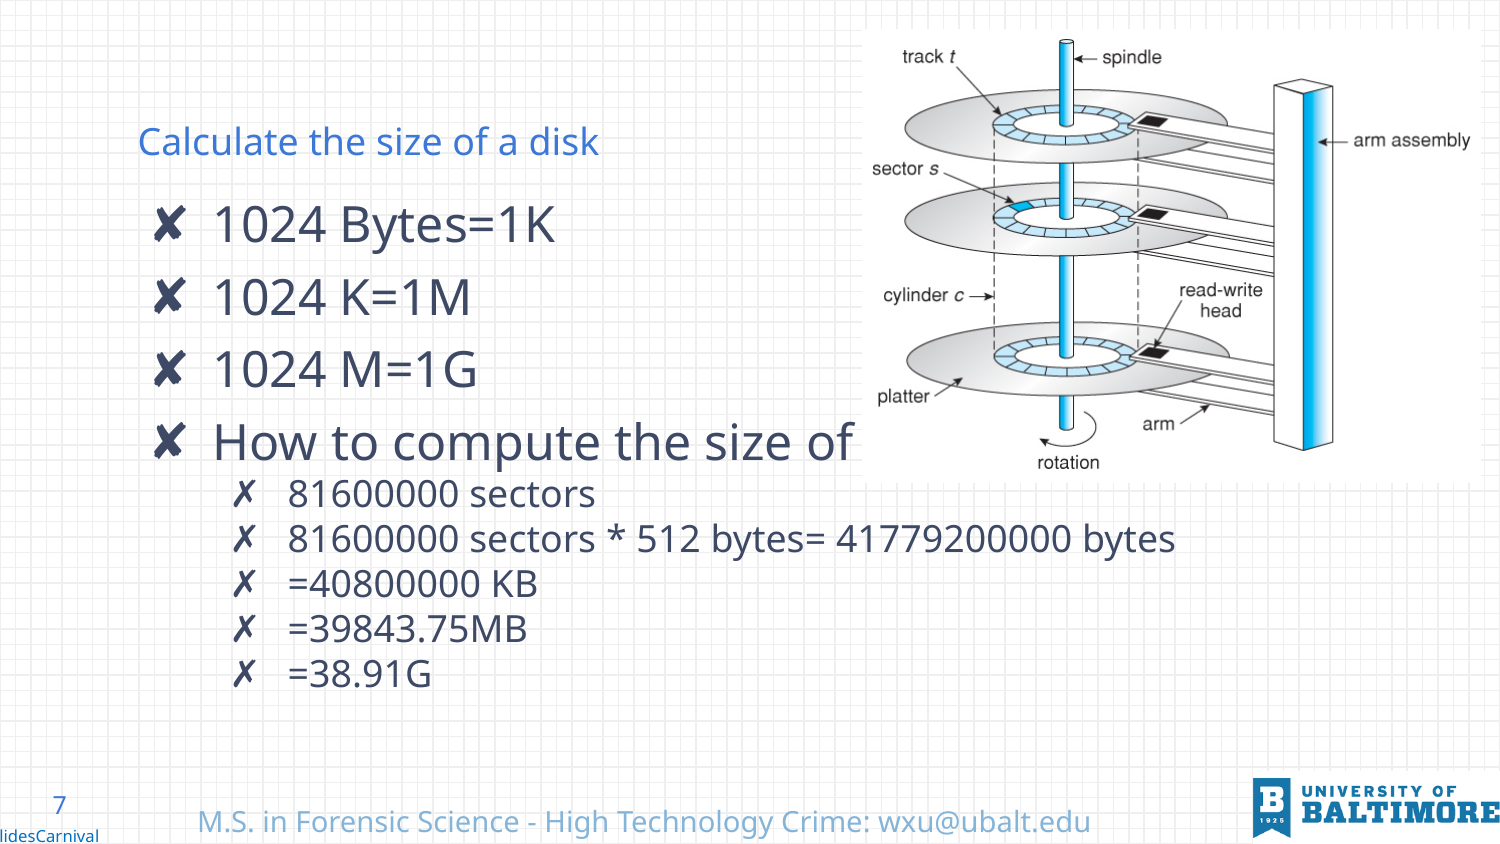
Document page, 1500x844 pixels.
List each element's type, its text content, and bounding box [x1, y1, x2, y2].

picture [1253, 771, 1500, 844]
list 1024 Bytes=1K 1024 K=1M 1024 M=1G How to compute the size of the disk in G 81600000 sectors 81600000 sectors * 512 bytes= 41779200000 bytes =40800000 KB =39843.75MB =38.91G [122, 177, 1237, 770]
slide_number 7 [14, 774, 105, 840]
picture [862, 29, 1481, 483]
title Calculate the size of a disk [122, 36, 857, 177]
